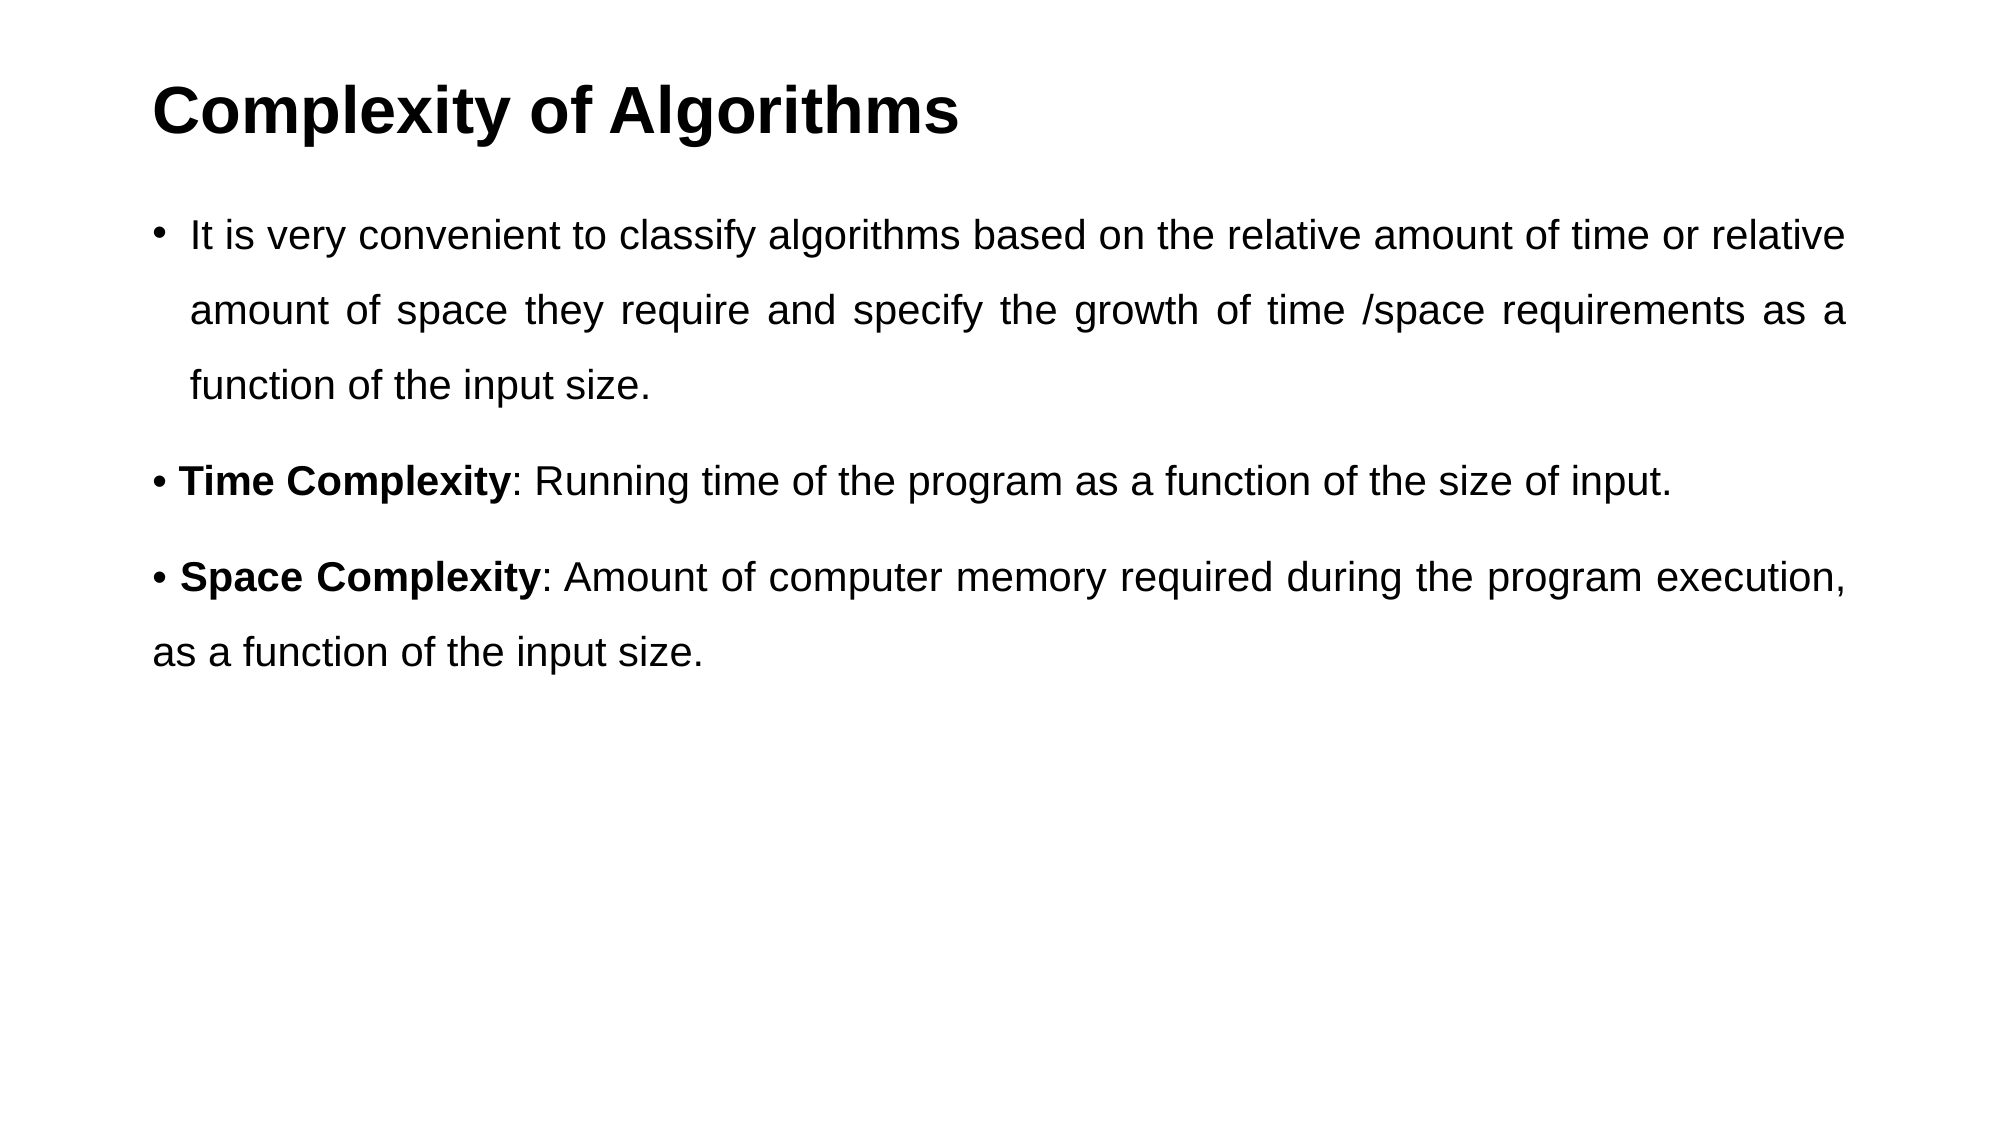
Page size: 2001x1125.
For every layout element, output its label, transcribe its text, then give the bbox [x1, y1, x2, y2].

list It is very convenient to classify algorithms based on the relative amount of time or relative amount of space they require and specify the growth of time /space requirements as a function of the input size. • Time Complexity: Running time of the program as a function of the size of input. • Space Complexity: Amount of computer memory required during the program execution, as a function of the input size. [137, 174, 1863, 1014]
title Complexity of Algorithms [137, 49, 1863, 174]
